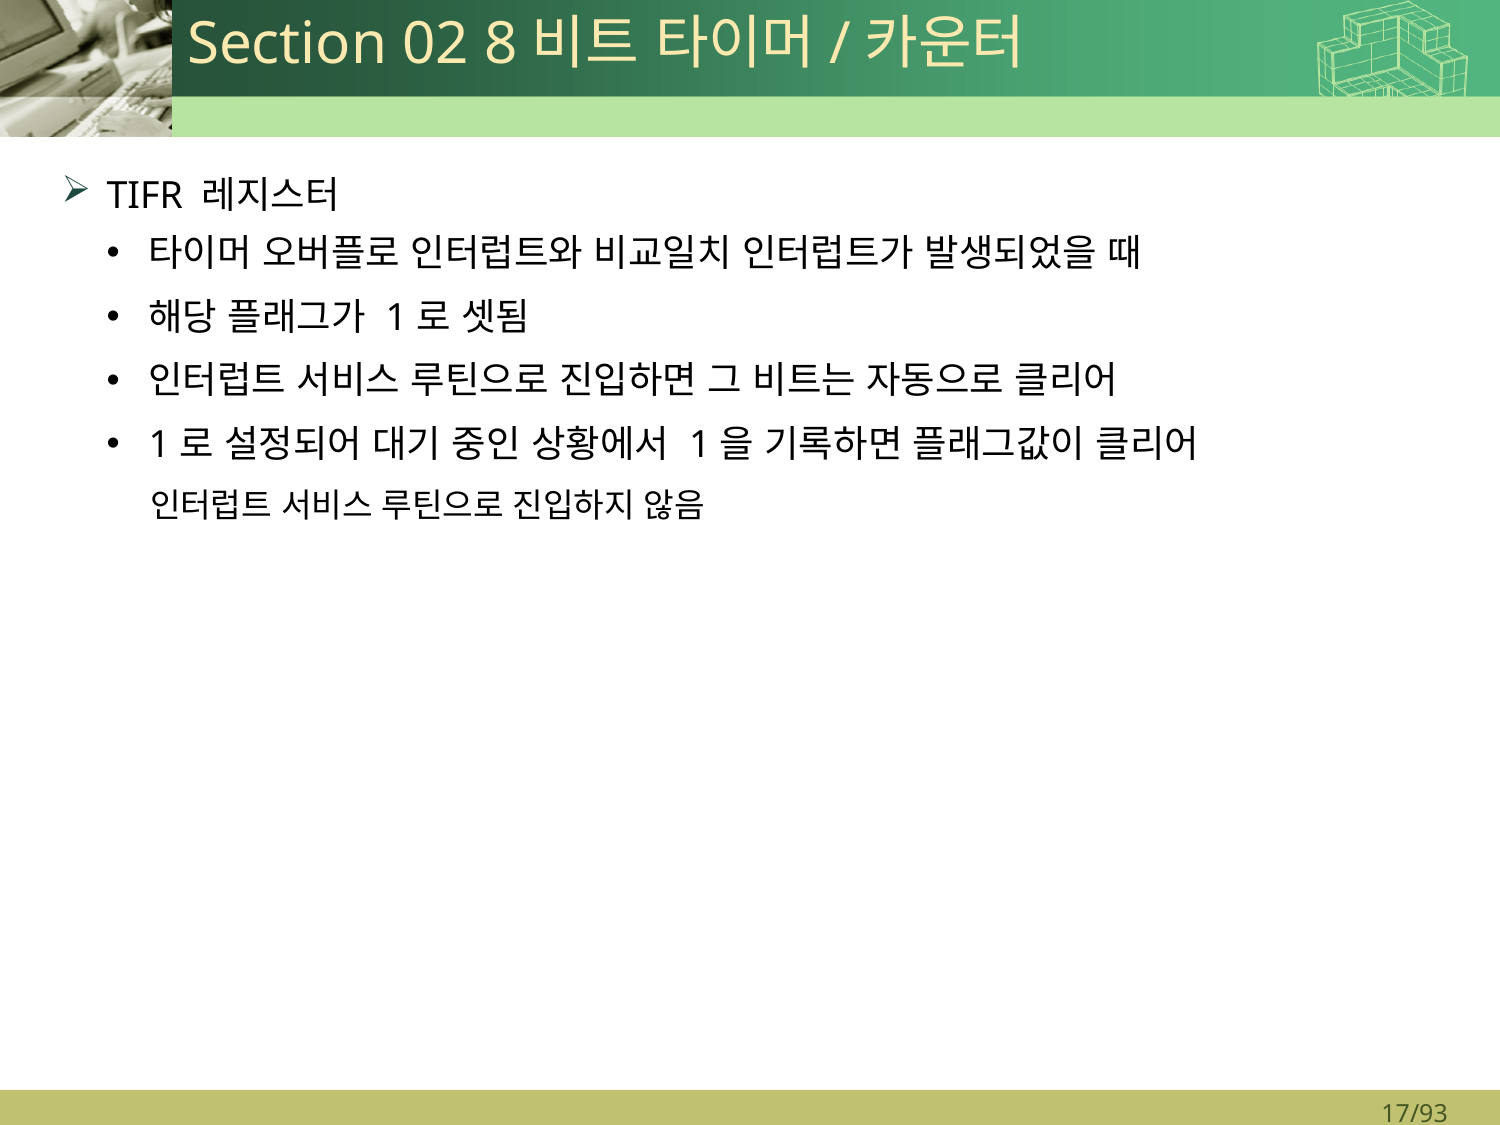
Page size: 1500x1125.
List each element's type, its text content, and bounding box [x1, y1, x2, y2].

list TIFR 레지스터 타이머 오버플로 인터럽트와 비교일치 인터럽트가 발생되었을 때 해당 플래그가 1로 셋됨 인터럽트 서비스 루틴으로 진입하면 그 비트는 자동으로 클리어 1로 설정되어 대기 중인 상황에서 1을 기록하면 플래그값이 클리어 인터럽트 서비스 루틴으로 진입하지 않음 [46, 164, 1459, 1067]
picture [0, 75, 1500, 151]
text_box [0, 0, 1500, 75]
title Section 02 8비트 타이머/카운터 [172, 75, 1500, 94]
